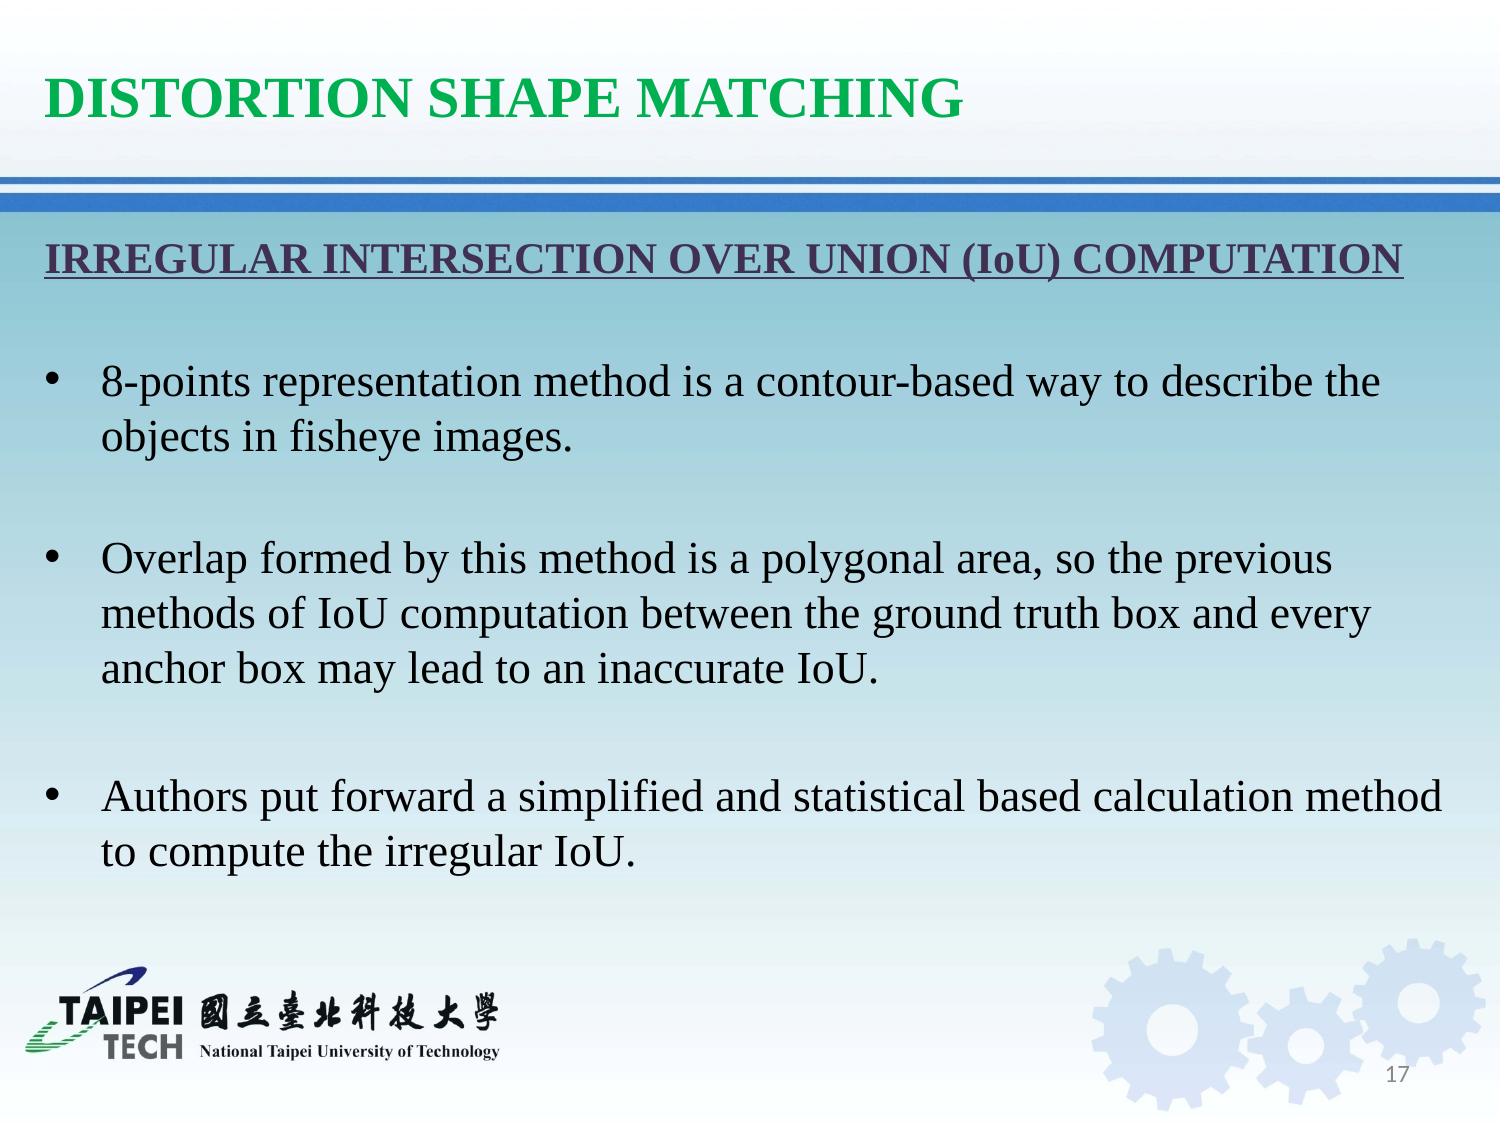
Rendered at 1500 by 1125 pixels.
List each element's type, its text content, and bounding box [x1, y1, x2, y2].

picture [0, 0, 1500, 1125]
title DISTORTION SHAPE MATCHING [29, 0, 1471, 188]
slide_number 17 [1074, 1042, 1425, 1103]
list IRREGULAR INTERSECTION OVER UNION (IoU) COMPUTATION 8-points representation method is a contour-based way to describe the objects in fisheye images. Overlap formed by this method is a polygonal area, so the previous methods of IoU computation between the ground truth box and every anchor box may lead to an inaccurate IoU. Authors put forward a simplified and statistical based calculation method to compute the irregular IoU. [29, 222, 1471, 988]
